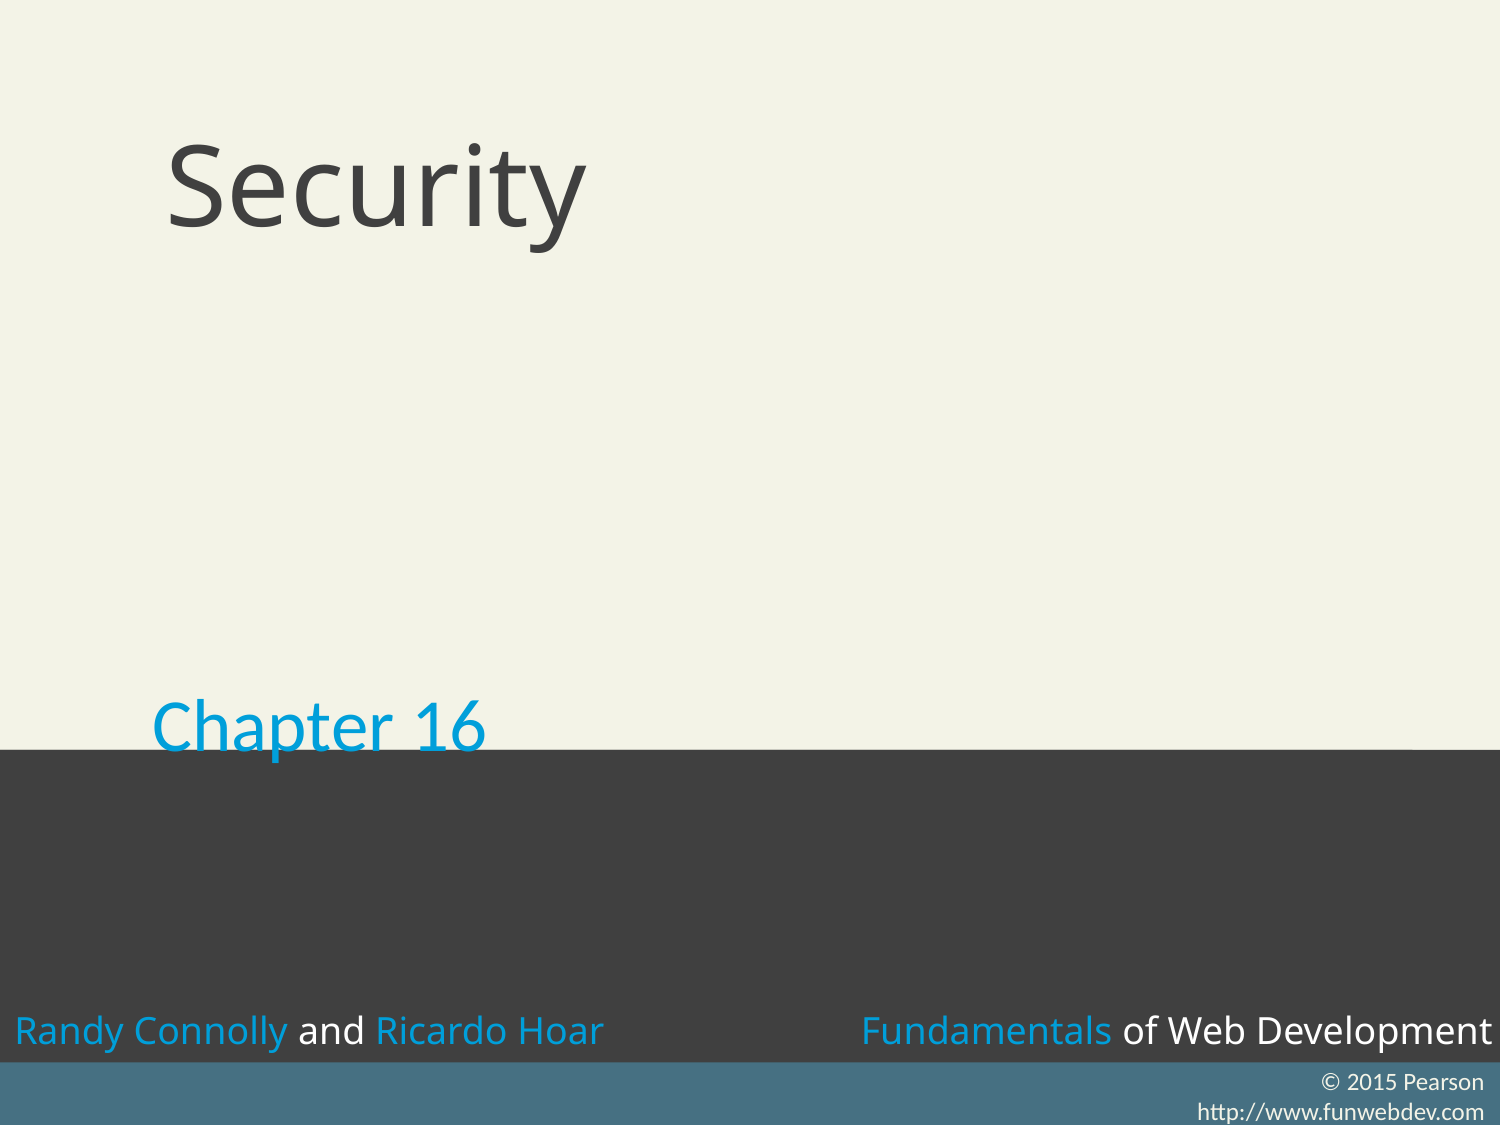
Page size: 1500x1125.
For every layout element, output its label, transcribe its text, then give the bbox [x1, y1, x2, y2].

subtitle Chapter 16 [137, 669, 1038, 757]
title Security [150, 112, 1350, 575]
